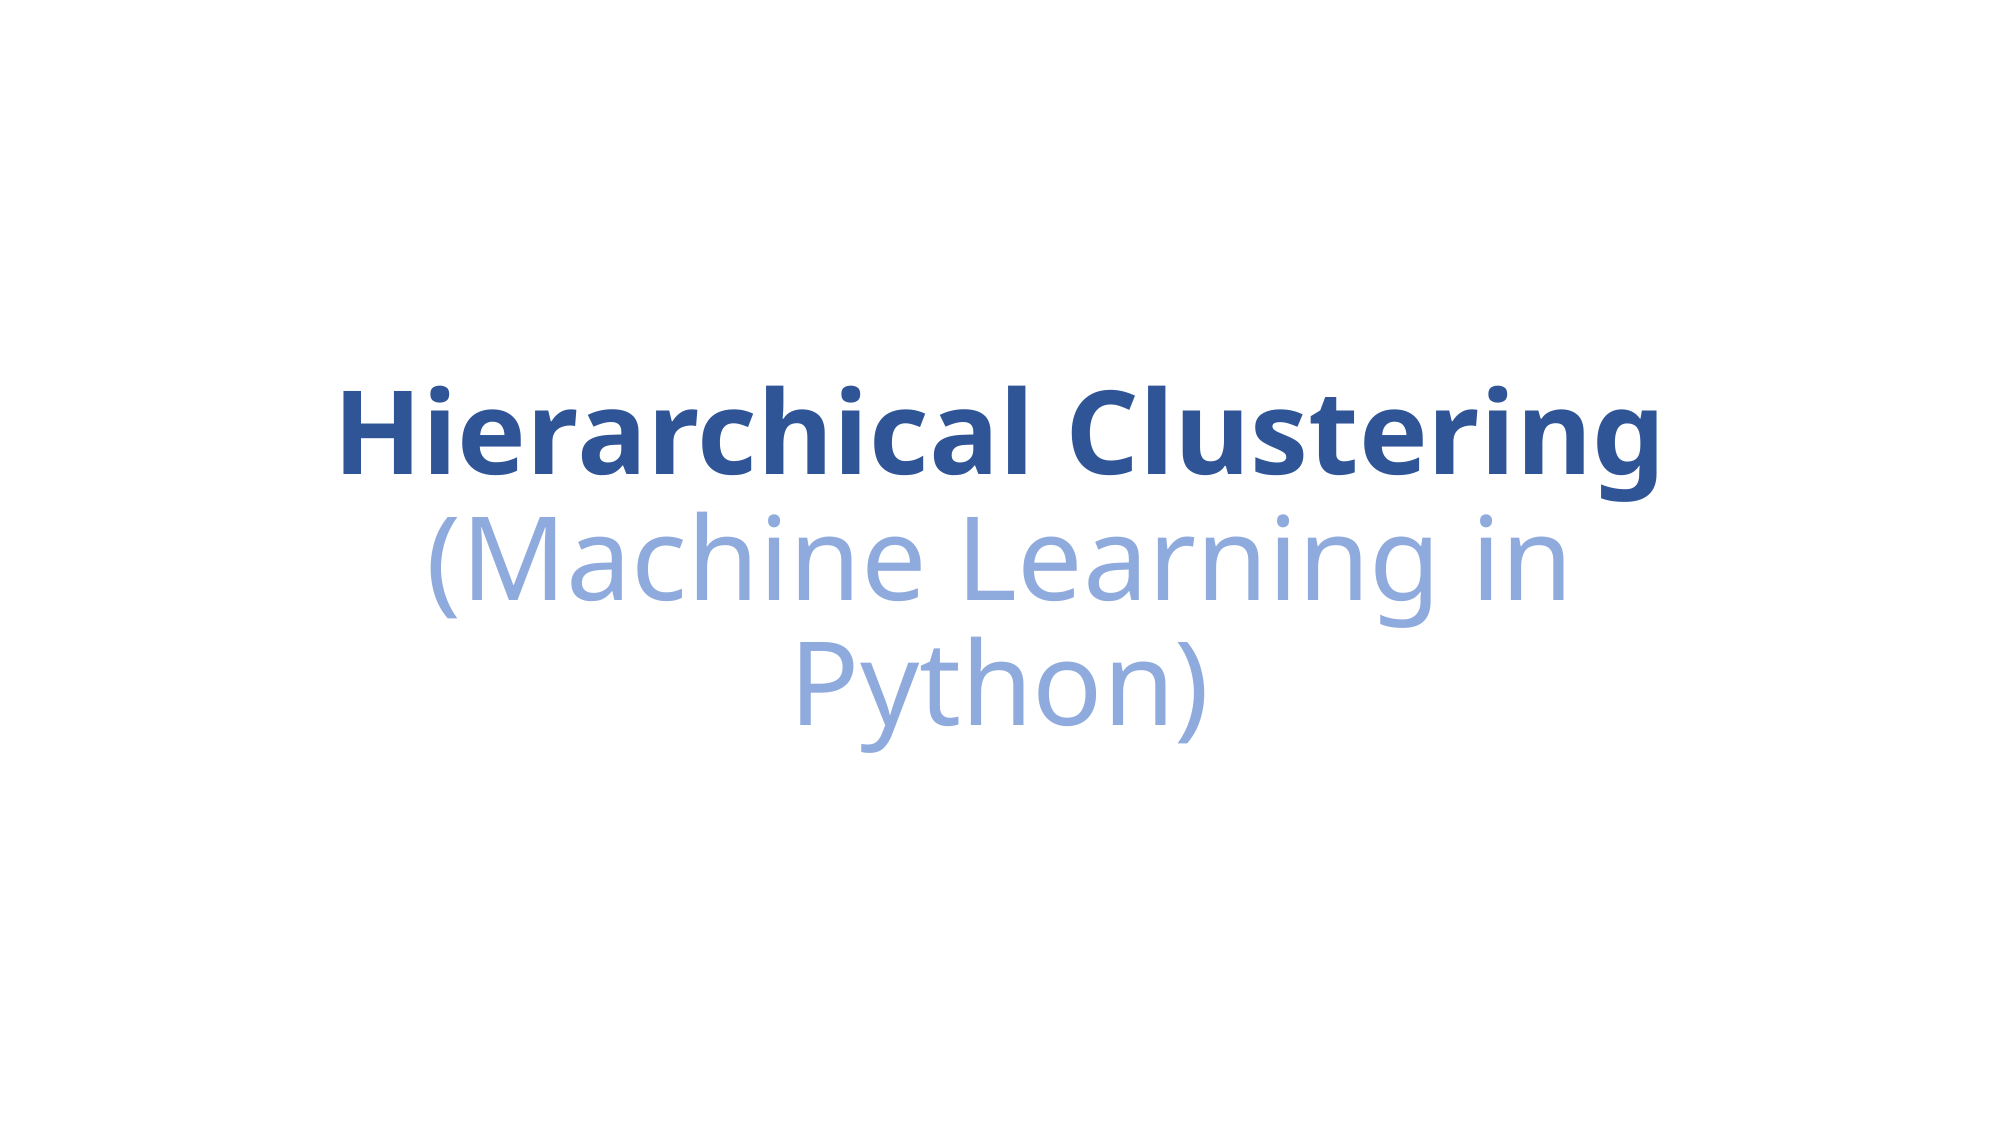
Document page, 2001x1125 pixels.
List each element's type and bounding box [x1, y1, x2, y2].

title [211, 366, 1789, 759]
